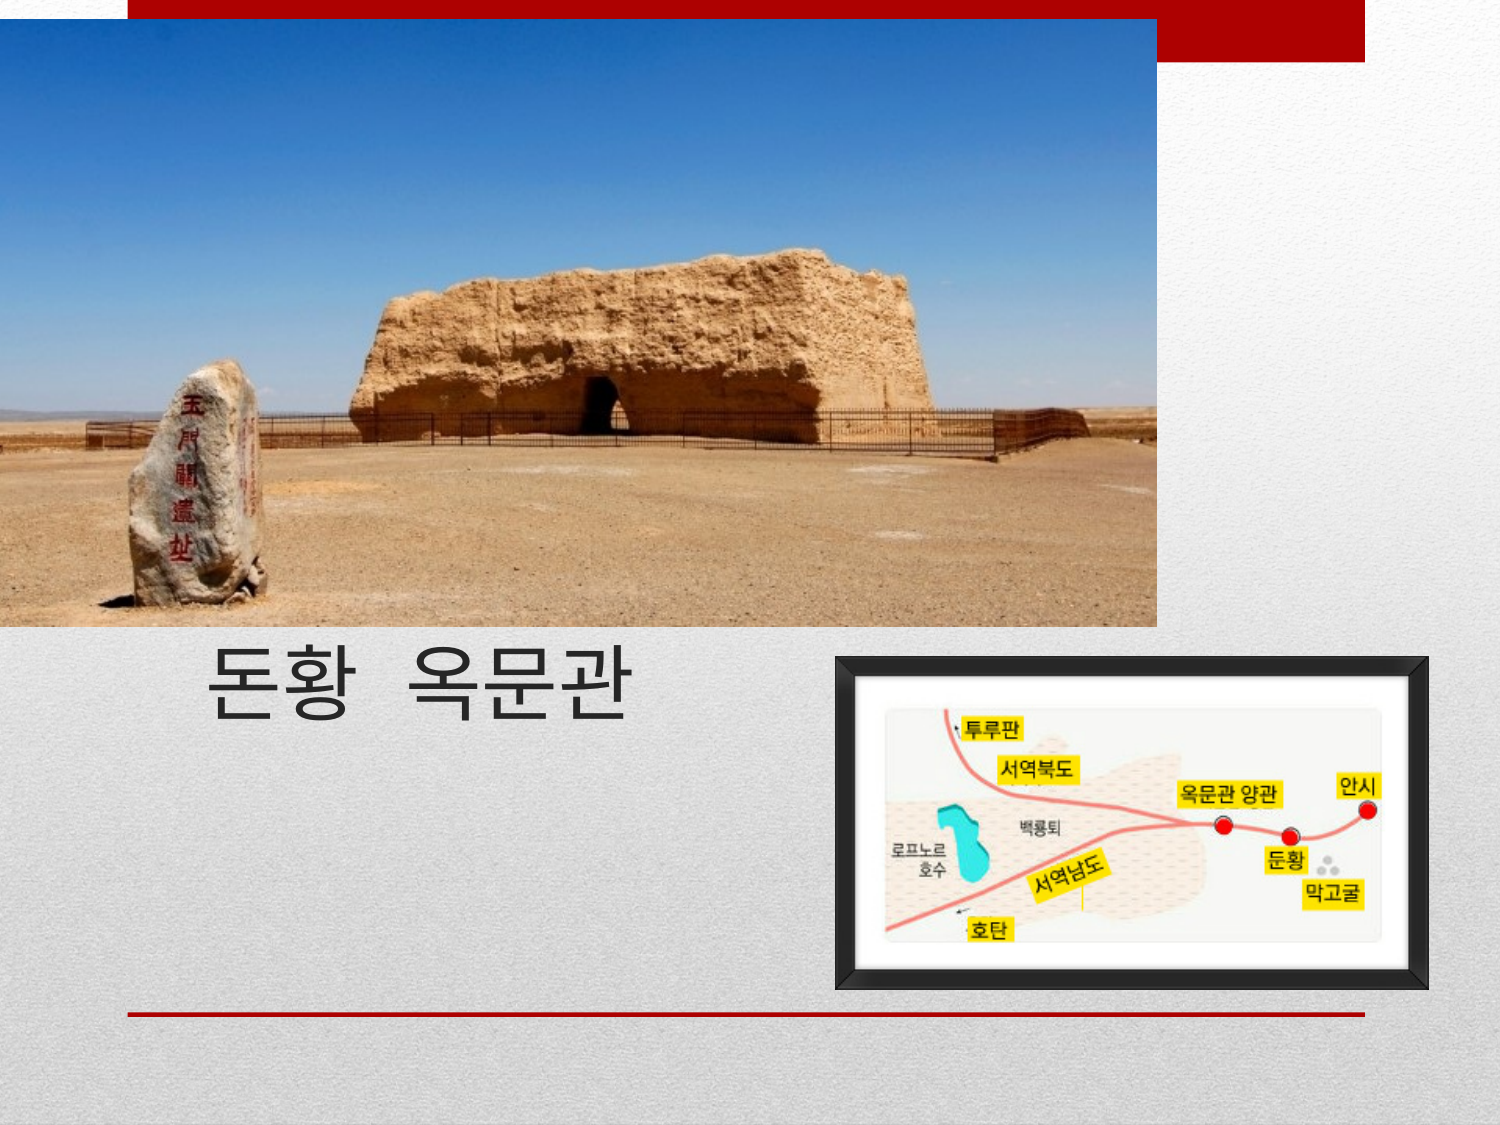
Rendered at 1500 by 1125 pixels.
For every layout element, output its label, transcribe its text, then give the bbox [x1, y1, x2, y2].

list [0, 18, 1157, 628]
title 돈황 옥문관 [0, 643, 977, 740]
picture [834, 656, 1430, 991]
